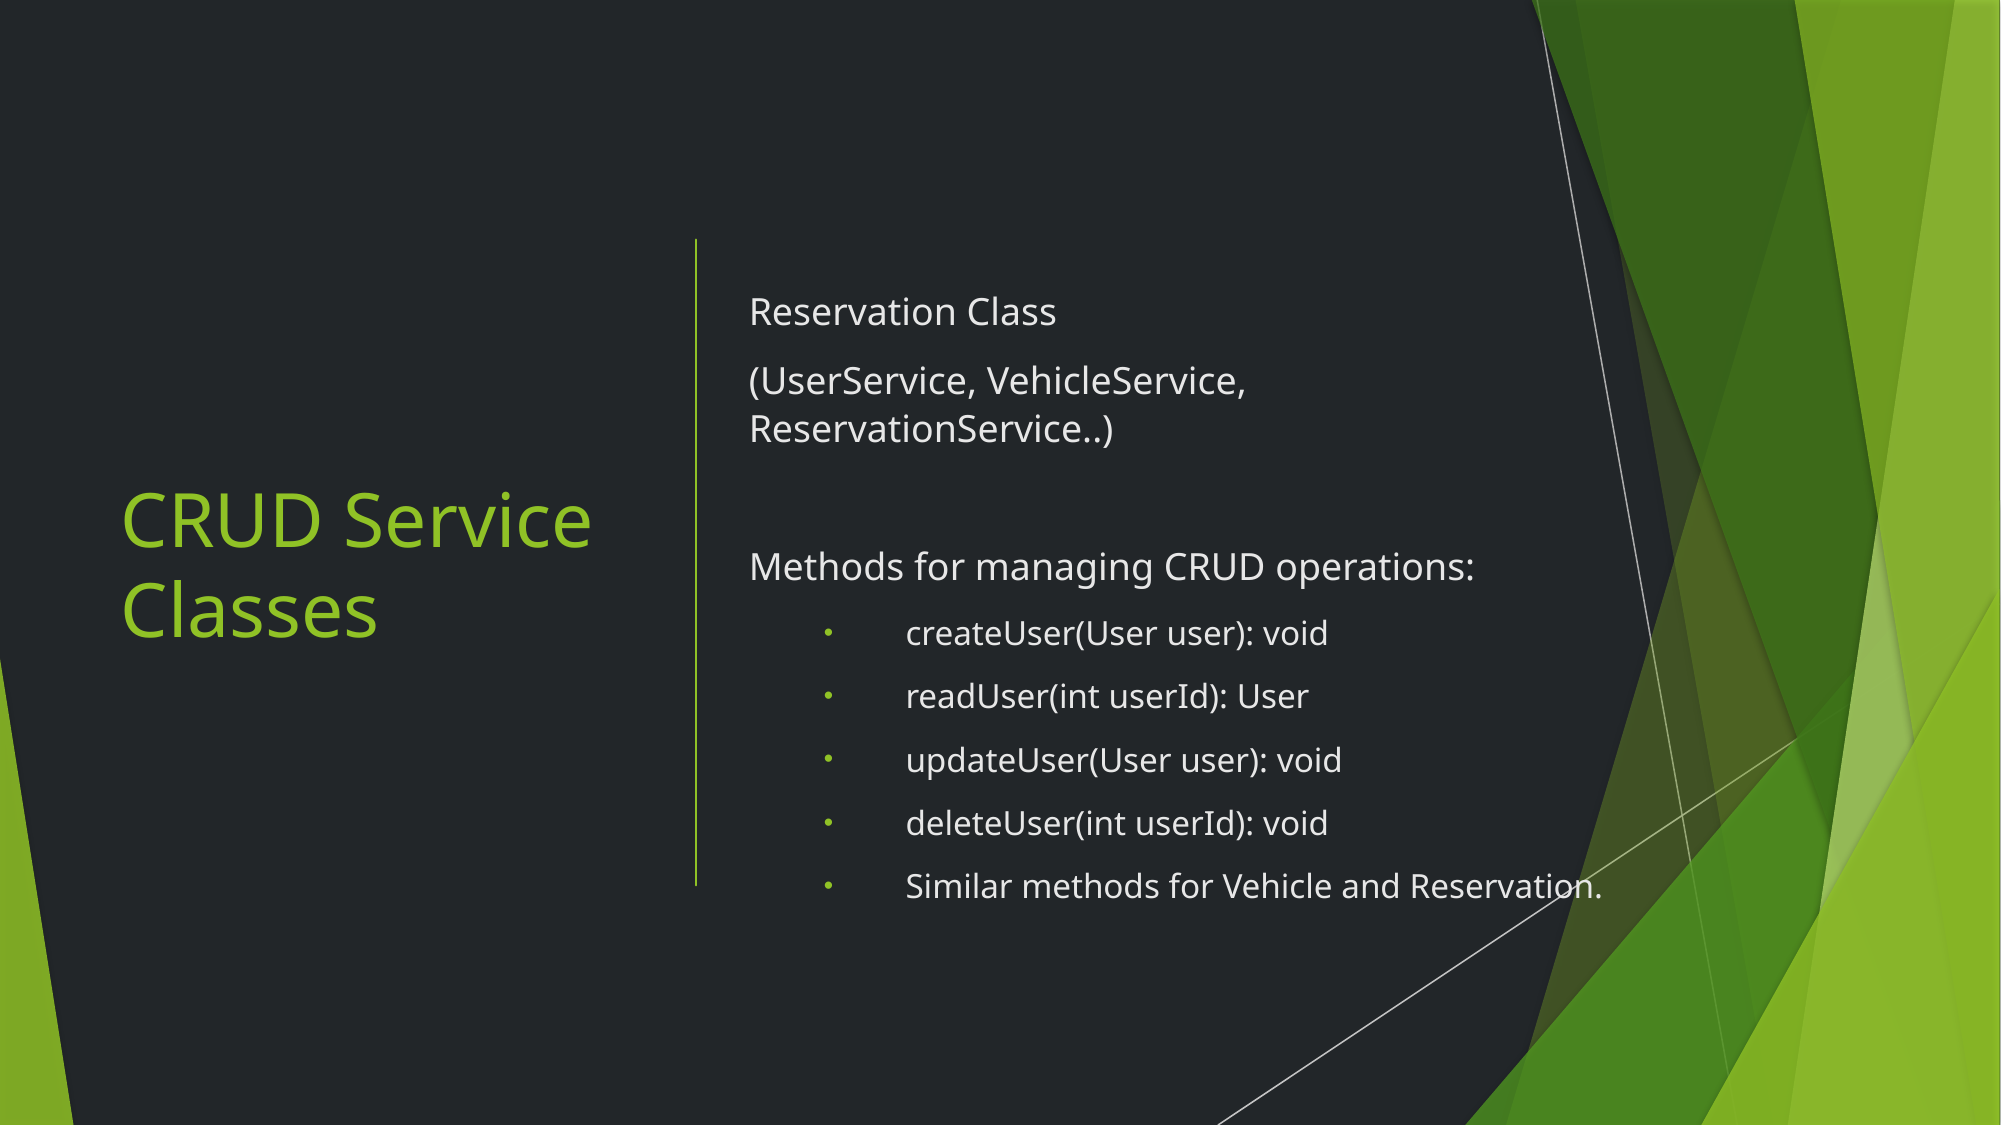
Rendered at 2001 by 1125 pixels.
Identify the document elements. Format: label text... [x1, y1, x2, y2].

title CRUD Service Classes [105, 133, 658, 991]
list Reservation Class (UserService, VehicleService, ReservationService..) Methods for managing CRUD operations: createUser(User user): void readUser(int userId): User updateUser(User user): void deleteUser(int userId): void Similar methods for Vehicle and Reservation. [733, 133, 1637, 991]
